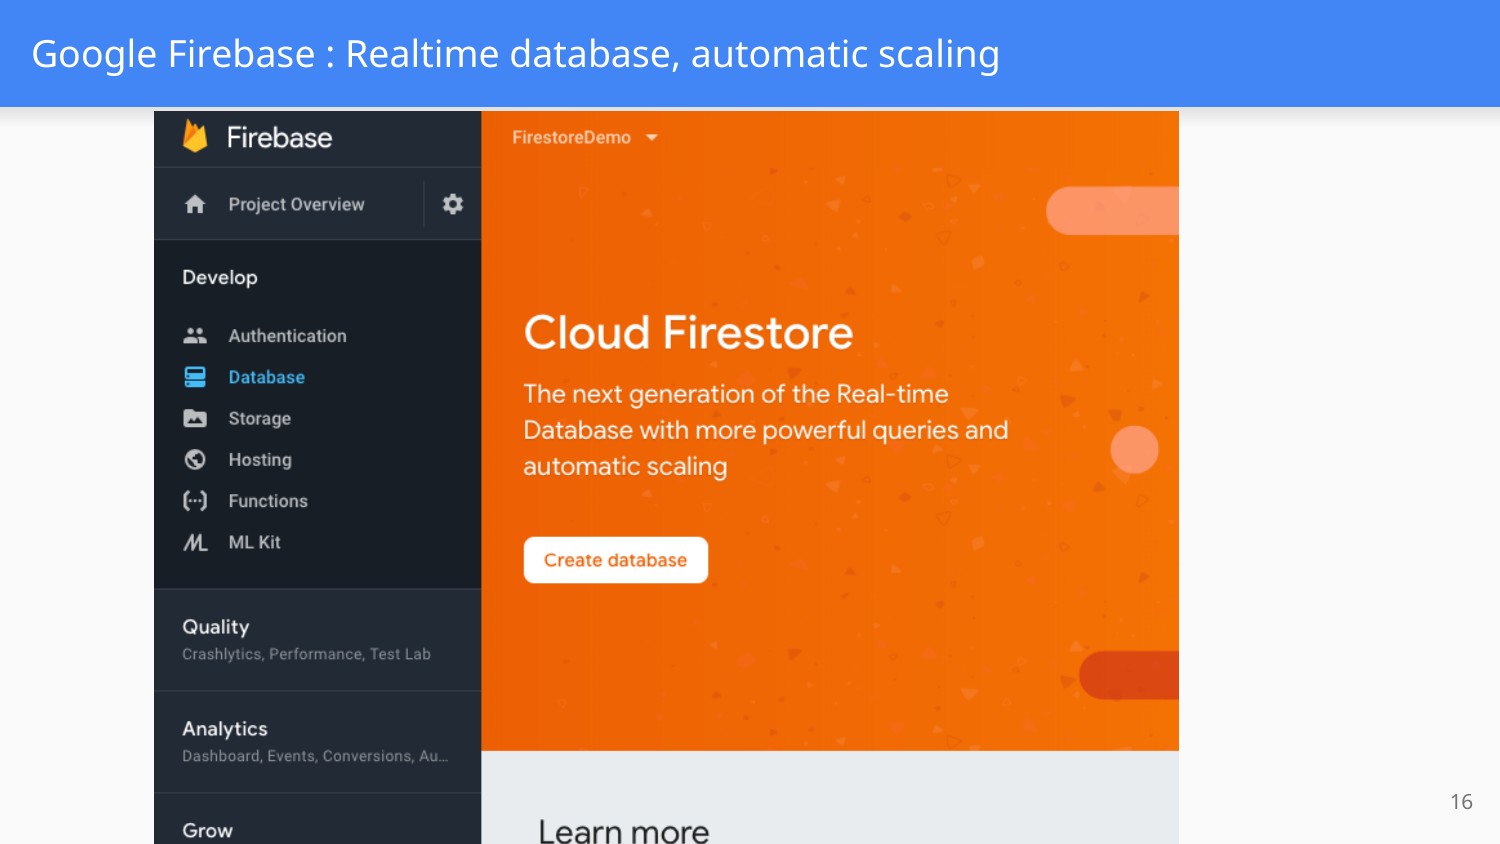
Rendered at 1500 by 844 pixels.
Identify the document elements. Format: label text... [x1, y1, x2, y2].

title Google Firebase : Realtime database, automatic scaling [16, 2, 1464, 102]
picture [153, 111, 1180, 844]
slide_number 16 [1398, 770, 1489, 835]
